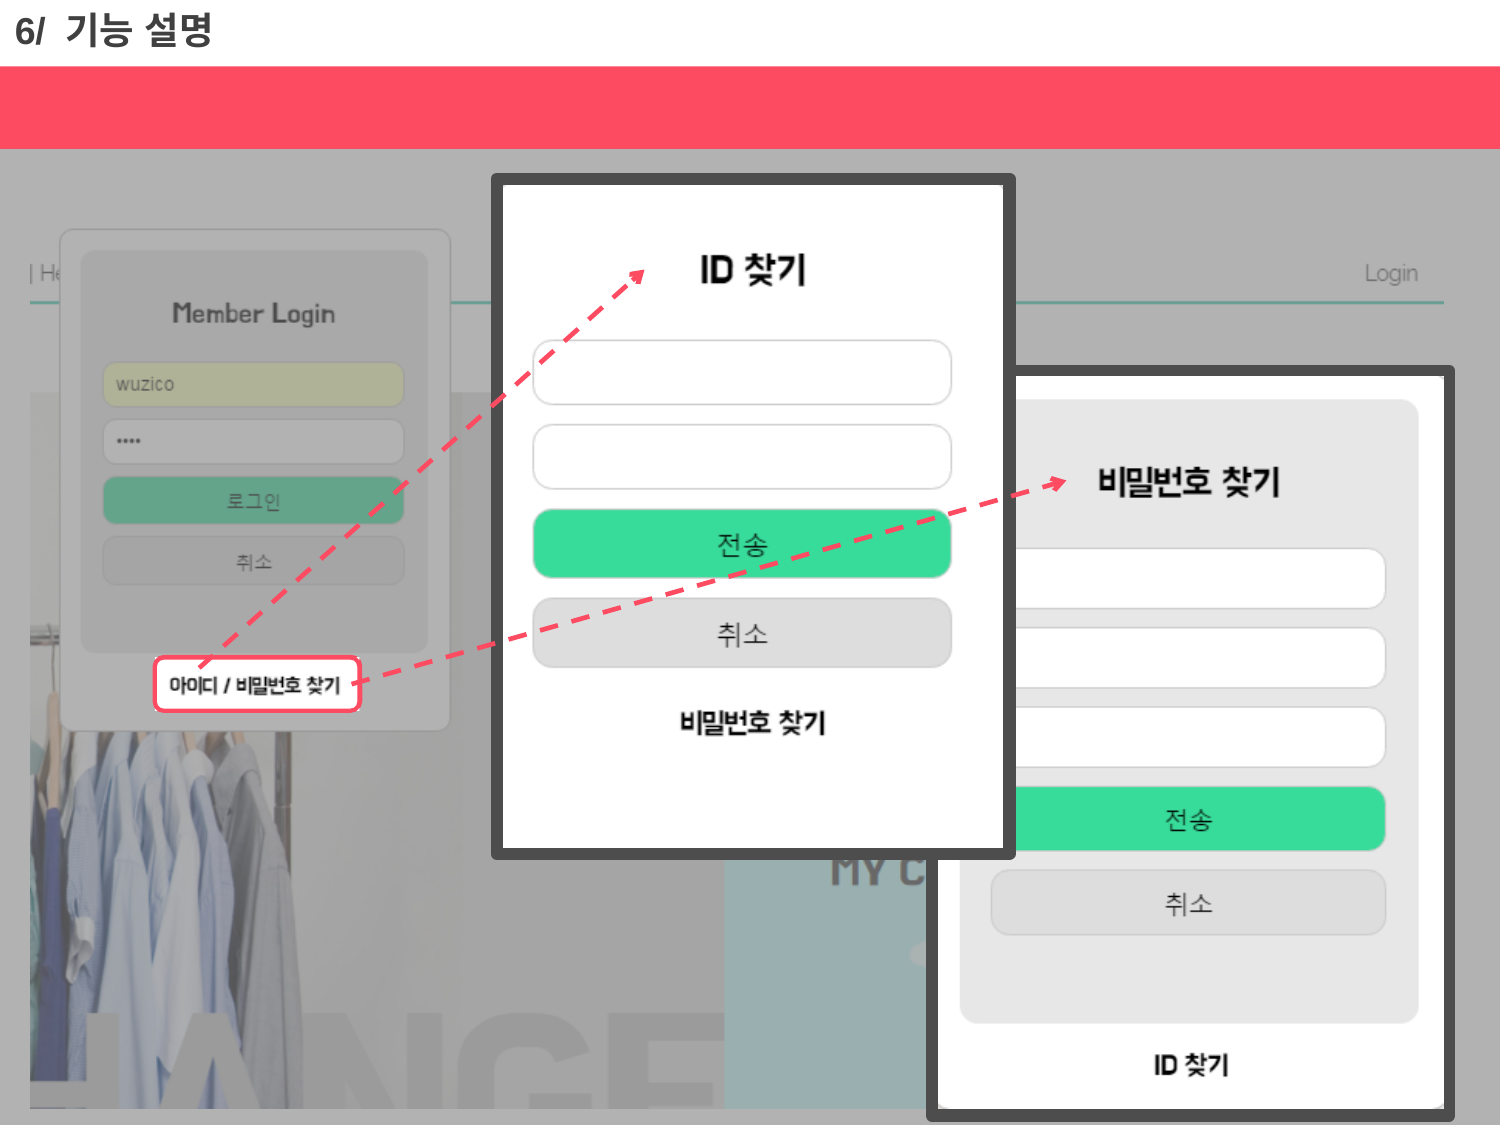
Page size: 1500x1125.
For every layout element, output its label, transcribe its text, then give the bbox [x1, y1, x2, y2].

text_box [0, 147, 1500, 1125]
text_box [351, 480, 1067, 685]
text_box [198, 269, 645, 669]
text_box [154, 657, 360, 711]
text_box 4) 아이디/비밀번호 찾기 [0, 64, 1500, 147]
text_box 6/ 기능 설명 [0, 0, 502, 105]
picture [30, 184, 1444, 1110]
